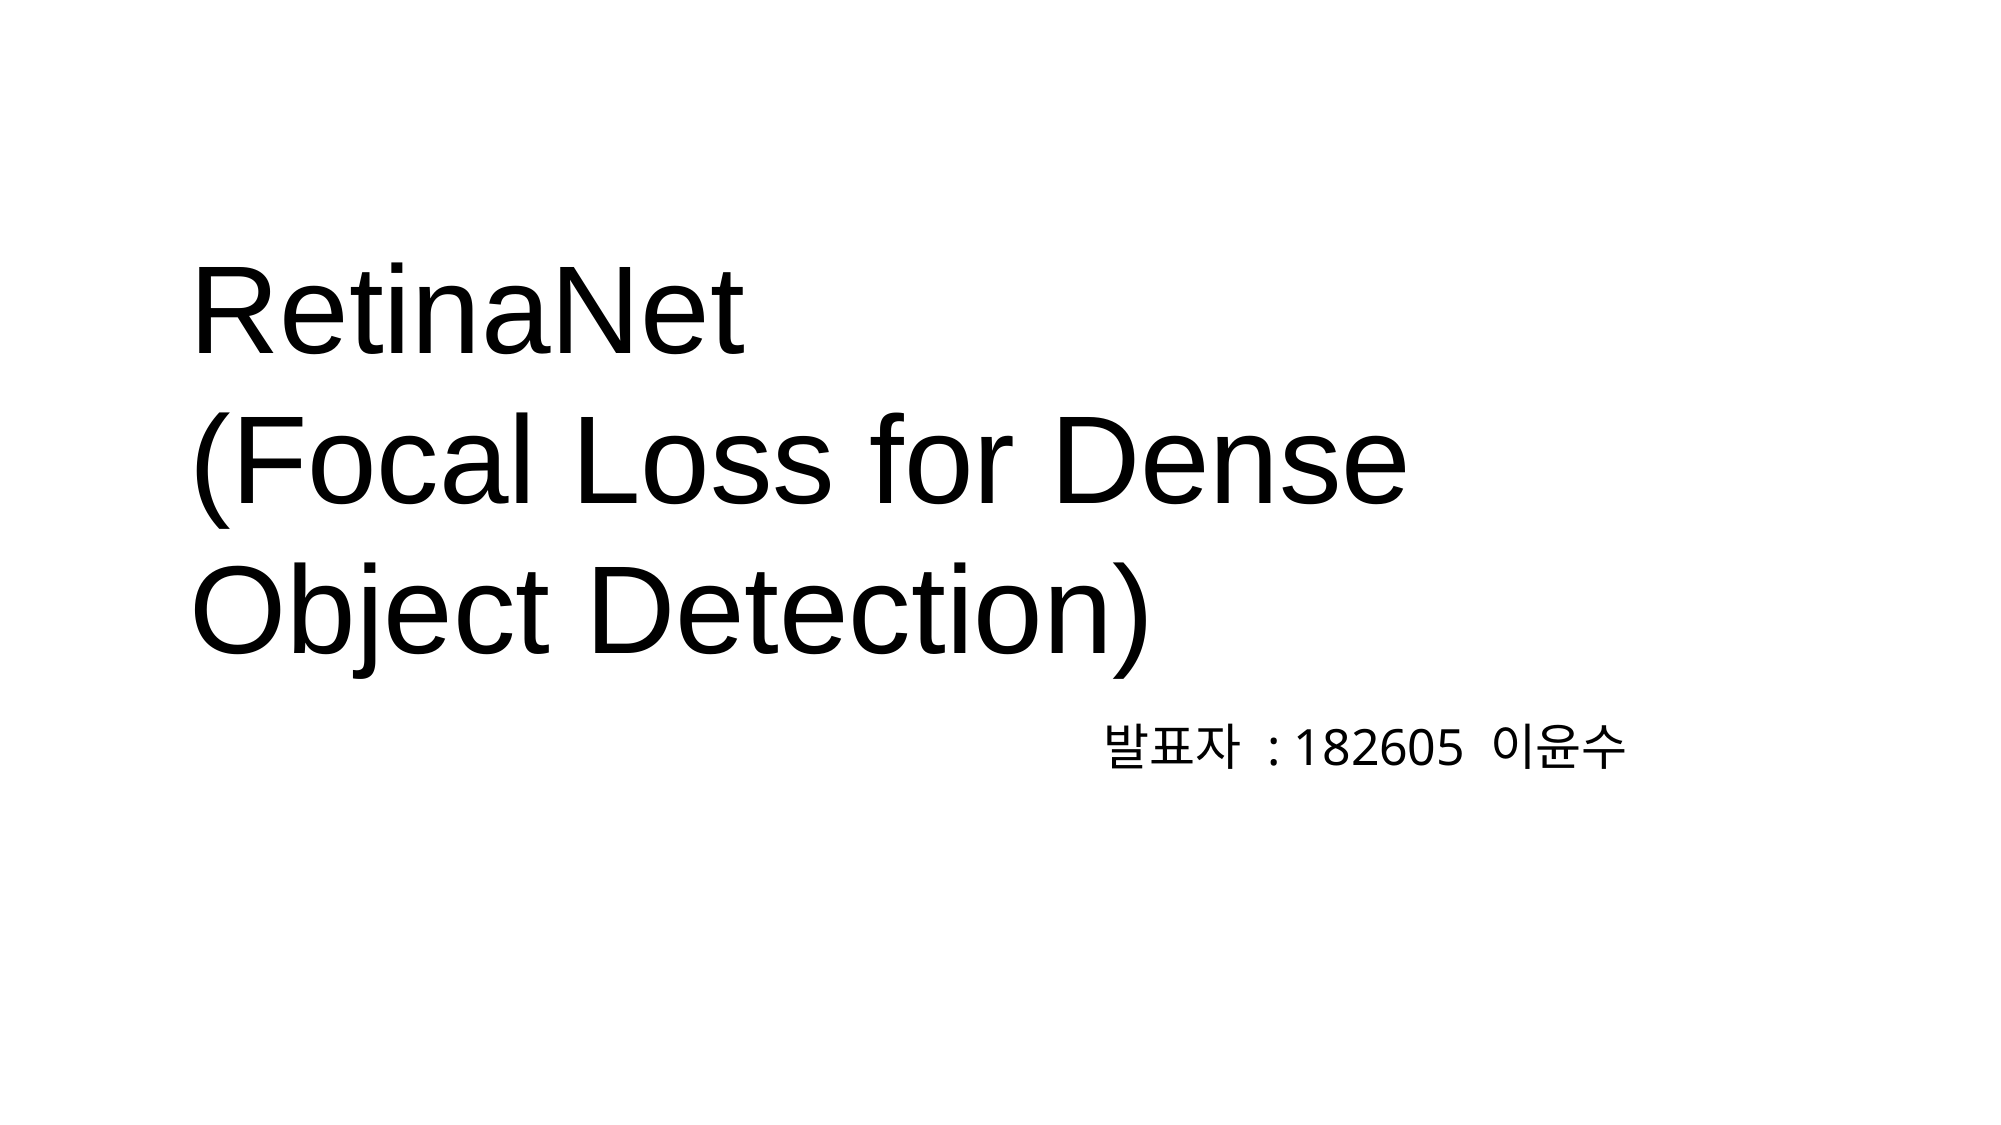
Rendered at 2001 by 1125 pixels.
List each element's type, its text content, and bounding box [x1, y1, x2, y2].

text_box RetinaNet (Focal Loss for Dense Object Detection) [174, 221, 1575, 687]
text_box 발표자 : 182605 이윤수 [1088, 708, 1689, 783]
